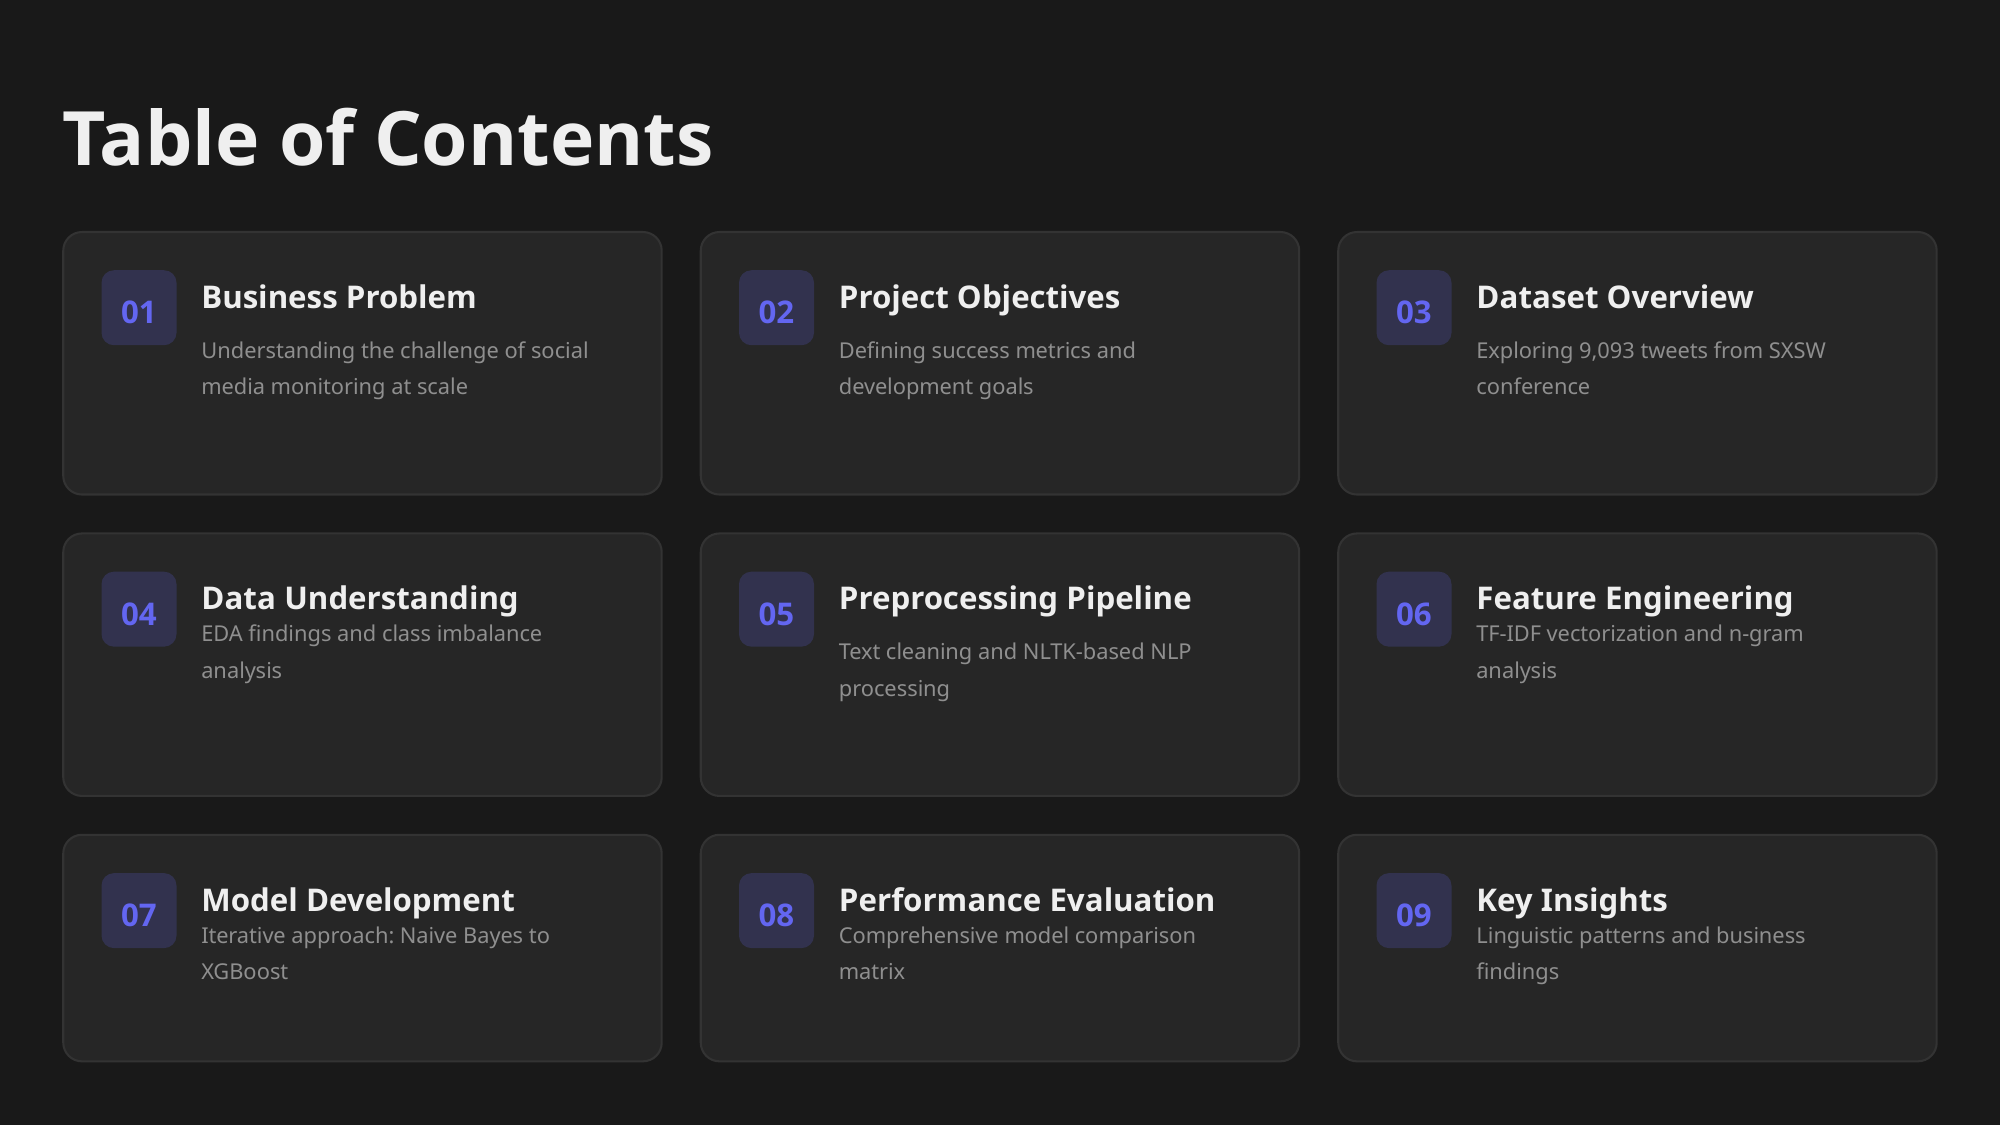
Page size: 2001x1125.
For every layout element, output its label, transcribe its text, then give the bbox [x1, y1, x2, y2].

text_box Performance Evaluation [839, 873, 1254, 917]
text_box Iterative approach: Naive Bayes to XGBoost [201, 929, 622, 966]
text_box 04 [93, 571, 185, 647]
text_box 02 [731, 270, 822, 346]
text_box [700, 533, 1300, 796]
text_box 03 [1368, 270, 1460, 346]
text_box TF-IDF vectorization and n-gram analysis [1476, 627, 1877, 664]
text_box Dataset Overview [1476, 270, 1914, 314]
text_box [63, 533, 662, 796]
text_box [1338, 834, 1937, 1062]
text_box 01 [93, 270, 185, 346]
text_box Table of Contents [62, 106, 1975, 182]
text_box [63, 834, 662, 1062]
text_box Model Development [201, 873, 627, 917]
text_box [63, 232, 662, 495]
text_box [1338, 232, 1937, 495]
text_box Project Objectives [838, 270, 1277, 314]
text_box Preprocessing Pipeline [838, 571, 1277, 616]
text_box Text cleaning and NLTK-based NLP processing [839, 627, 1272, 700]
text_box [700, 834, 1300, 1062]
text_box 06 [1368, 571, 1460, 647]
text_box Key Insights [1476, 873, 1871, 917]
text_box Business Problem [201, 270, 639, 314]
text_box EDA findings and class imbalance analysis [201, 627, 608, 664]
text_box [700, 232, 1300, 495]
text_box Exploring 9,093 tweets from SXSW conference [1476, 326, 1910, 399]
text_box Understanding the challenge of social media monitoring at scale [201, 326, 635, 399]
text_box 09 [1368, 873, 1460, 949]
text_box 08 [731, 873, 822, 949]
text_box Data Understanding [201, 571, 613, 616]
text_box Defining success metrics and development goals [839, 326, 1272, 399]
text_box 07 [93, 873, 185, 949]
text_box Comprehensive model comparison matrix [838, 929, 1249, 966]
text_box 05 [731, 571, 822, 647]
text_box Feature Engineering [1476, 571, 1882, 616]
text_box [1338, 533, 1937, 796]
text_box Linguistic patterns and business findings [1476, 929, 1866, 966]
